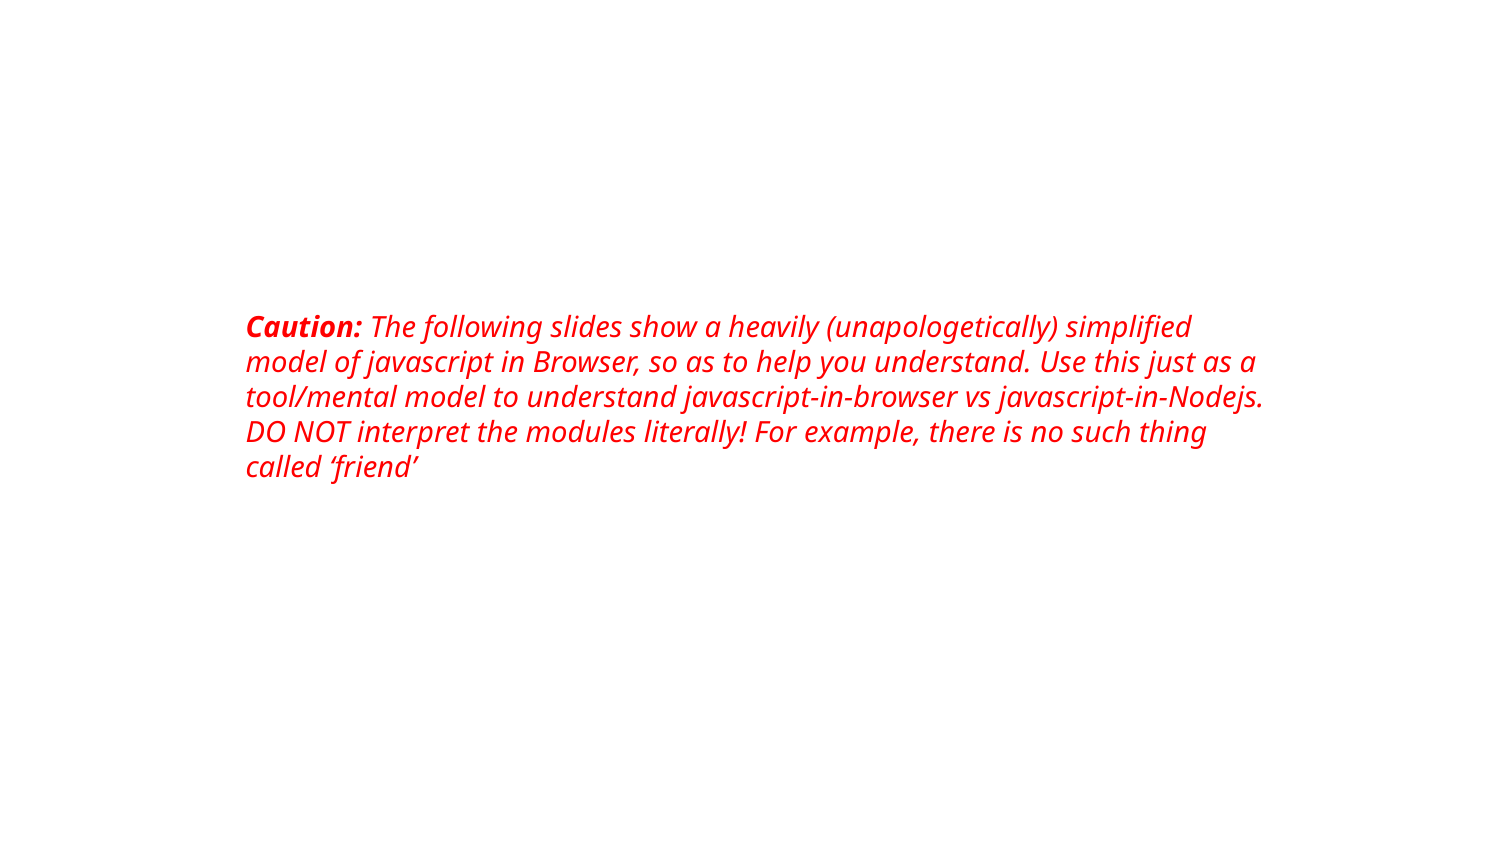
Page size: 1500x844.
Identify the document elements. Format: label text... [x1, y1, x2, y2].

text_box Caution: The following slides show a heavily (unapologetically) simplified model of javascript in Browser, so as to help you understand. Use this just as a tool/mental model to understand javascript-in-browser vs javascript-in-Nodejs. DO NOT interpret the modules literally! For example, there is no such thing called ‘friend’ [230, 293, 1284, 499]
